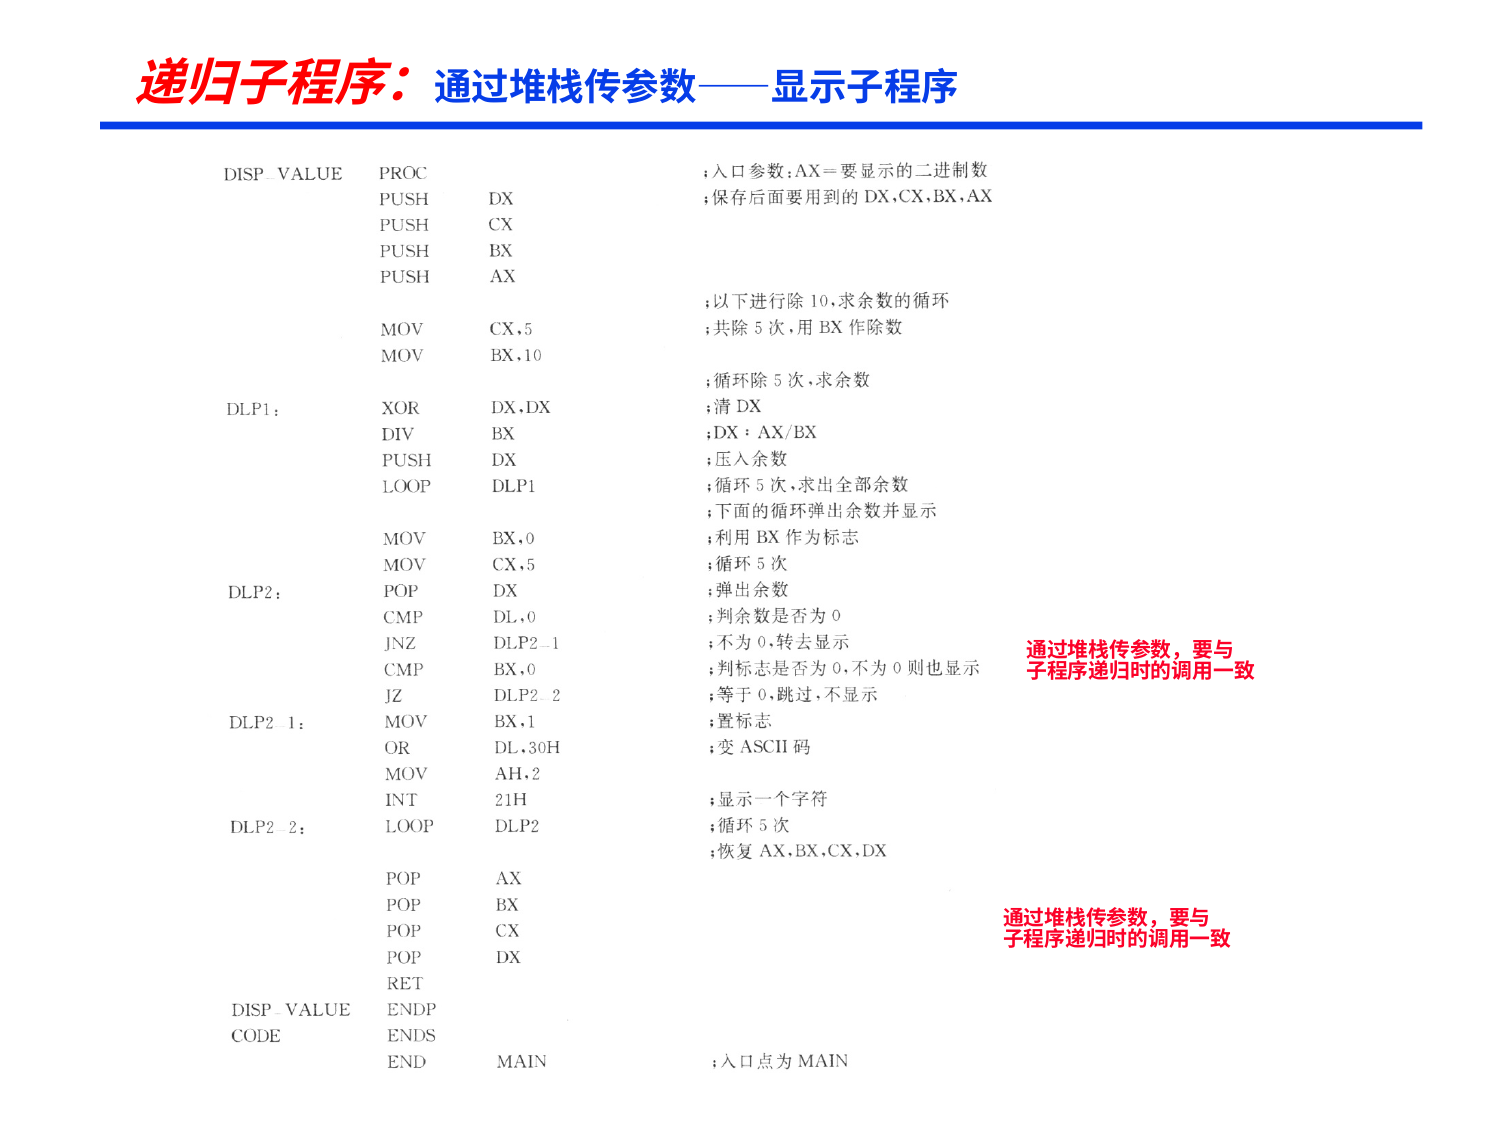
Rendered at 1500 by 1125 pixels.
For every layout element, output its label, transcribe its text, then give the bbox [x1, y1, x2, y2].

picture [206, 148, 999, 1079]
text_box 通过堆栈传参数，要与 子程序递归时的调用一致 [1011, 633, 1270, 691]
title 递归子程序：通过堆栈传参数——显示子程序 [123, 54, 1199, 116]
text_box 通过堆栈传参数，要与 子程序递归时的调用一致 [1004, 901, 1247, 959]
